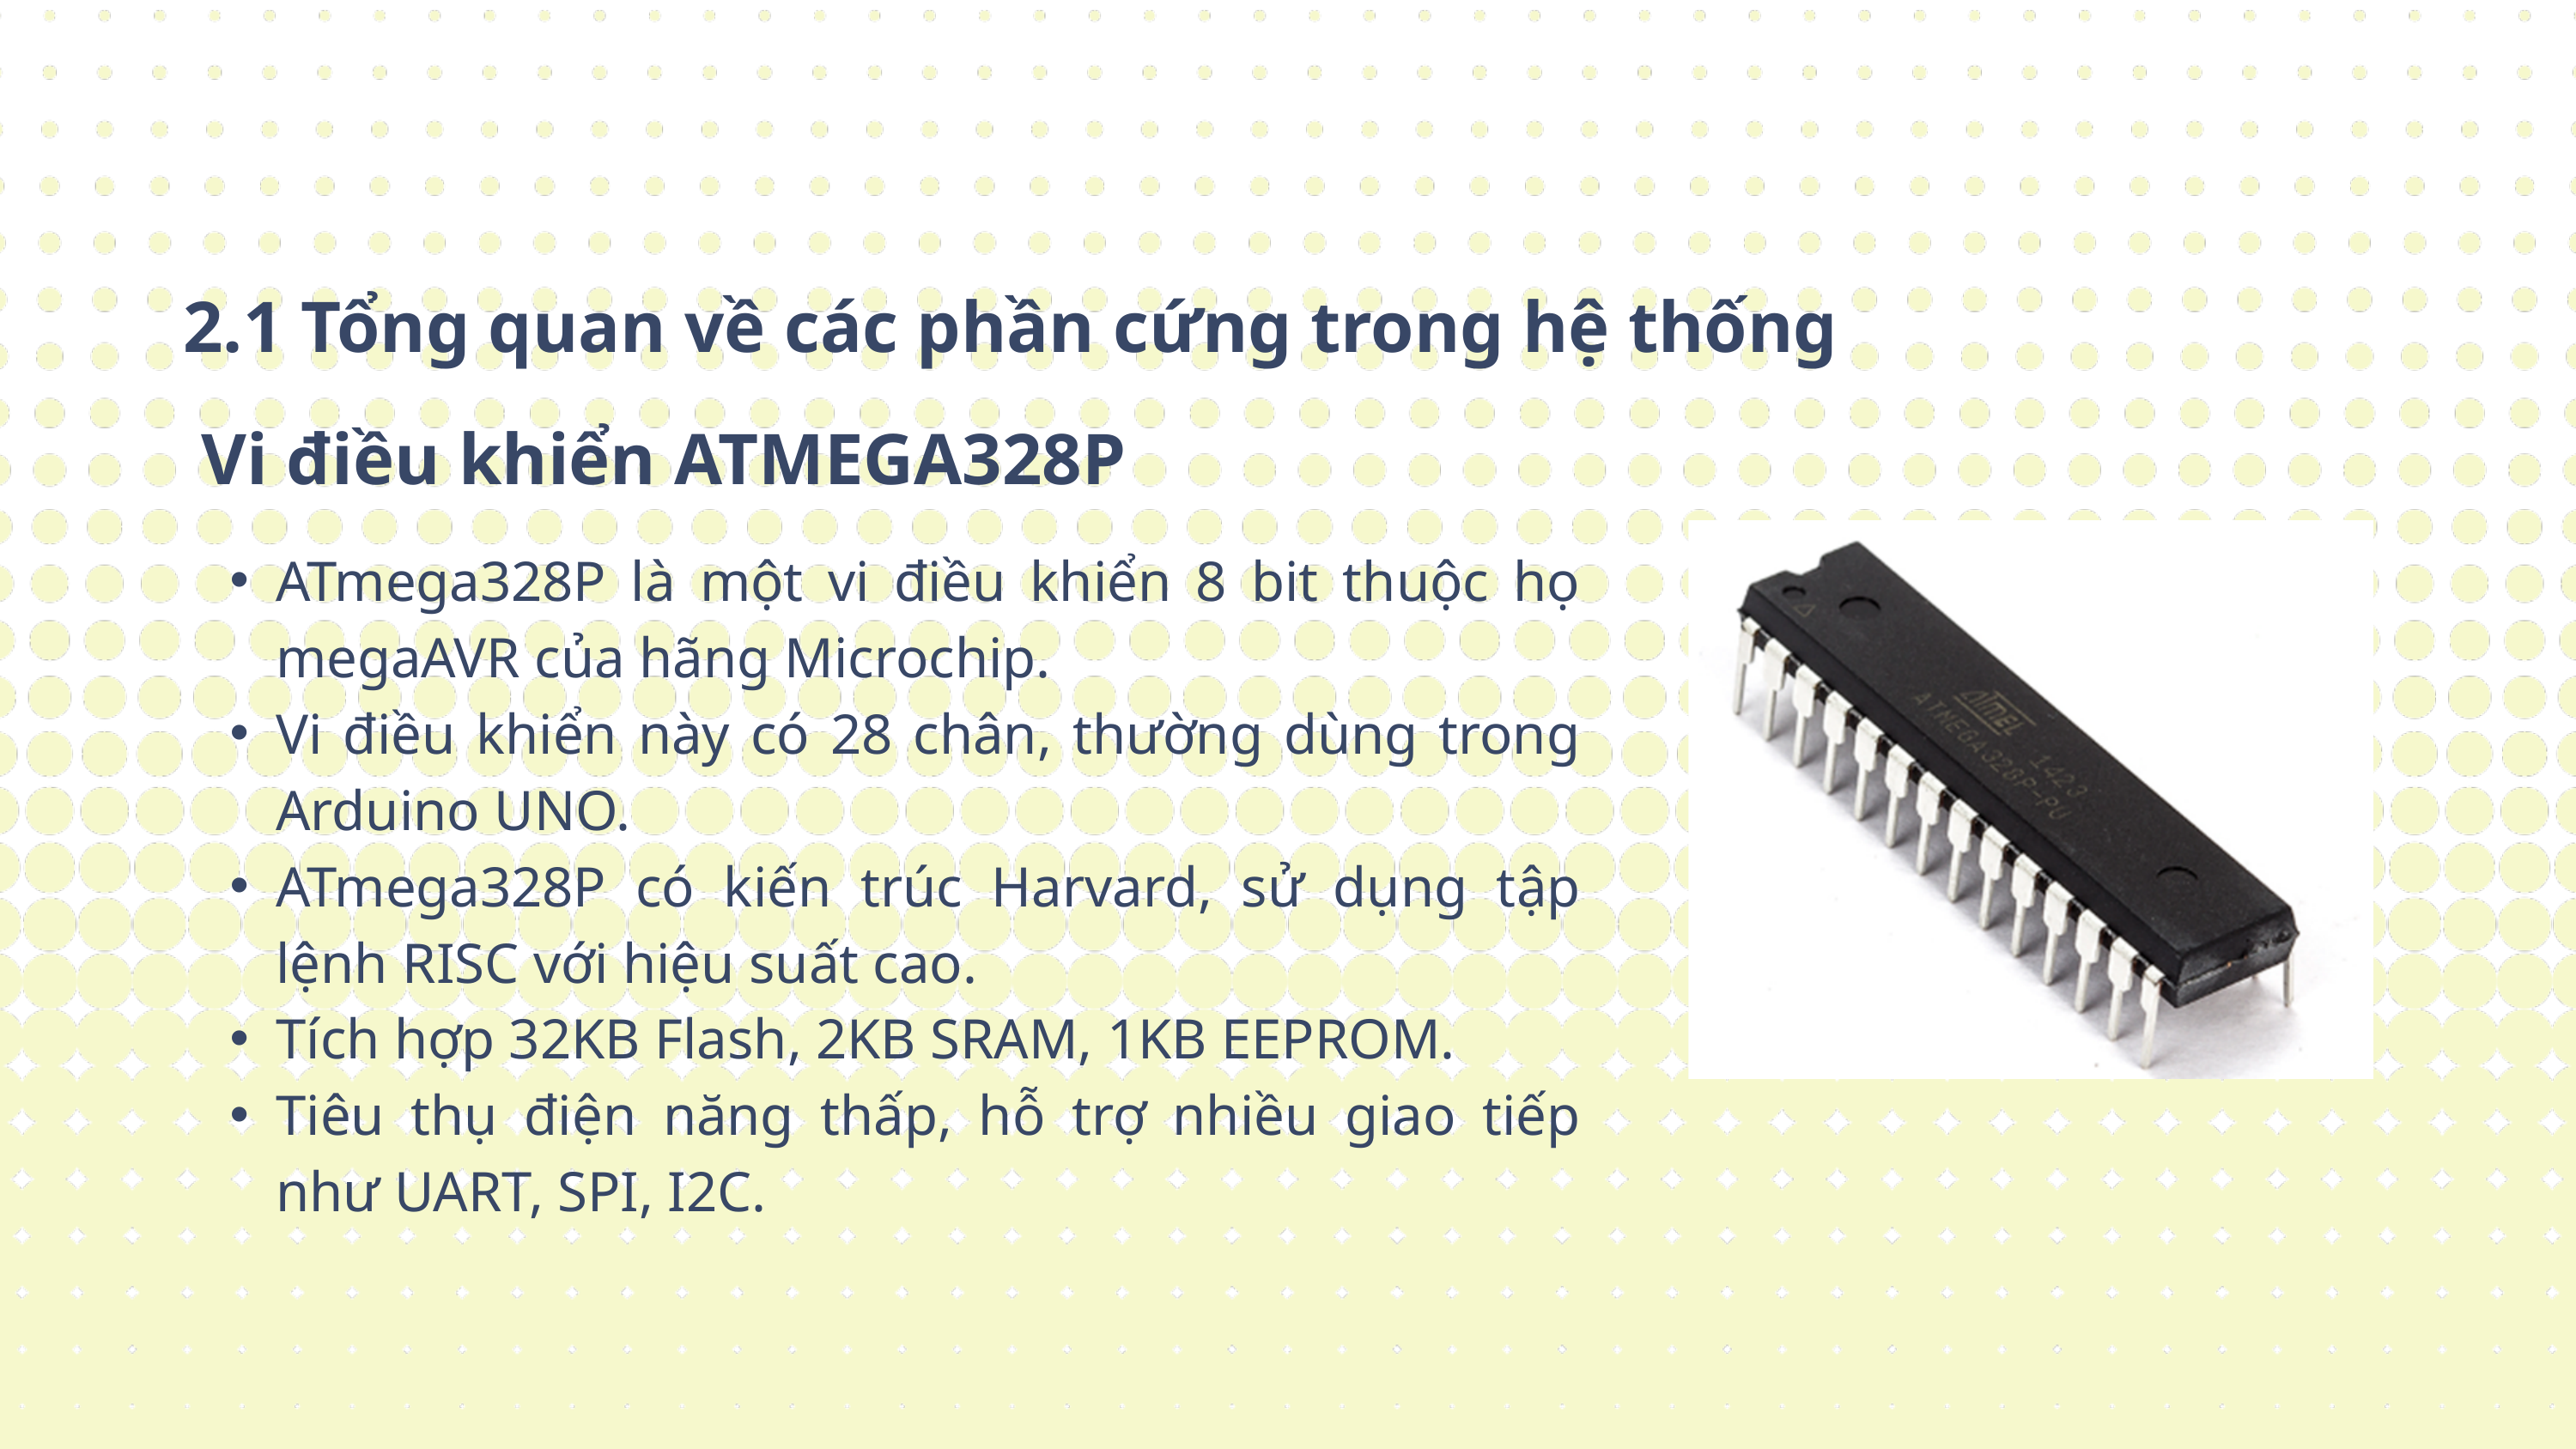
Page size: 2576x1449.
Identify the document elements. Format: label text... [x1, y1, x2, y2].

text_box [1688, 520, 2374, 1079]
text_box Vi điều khiển ATMEGA328P [183, 400, 1990, 499]
text_box [0, 0, 2576, 1449]
text_box ATmega328P là một vi điều khiển 8 bit thuộc họ megaAVR của hãng Microchip. Vi điều khiển này có 28 chân, thường dùng trong Arduino UNO. ATmega328P có kiến trúc Harvard, sử dụng tập lệnh RISC với hiệu suất cao. Tích hợp 32KB Flash, 2KB SRAM, 1KB EEPROM. Tiêu thụ điện năng thấp, hỗ trợ nhiều giao tiếp như UART, SPI, I2C. [183, 536, 1582, 1300]
text_box 2.1 Tổng quan về các phần cứng trong hệ thống [183, 268, 1990, 367]
